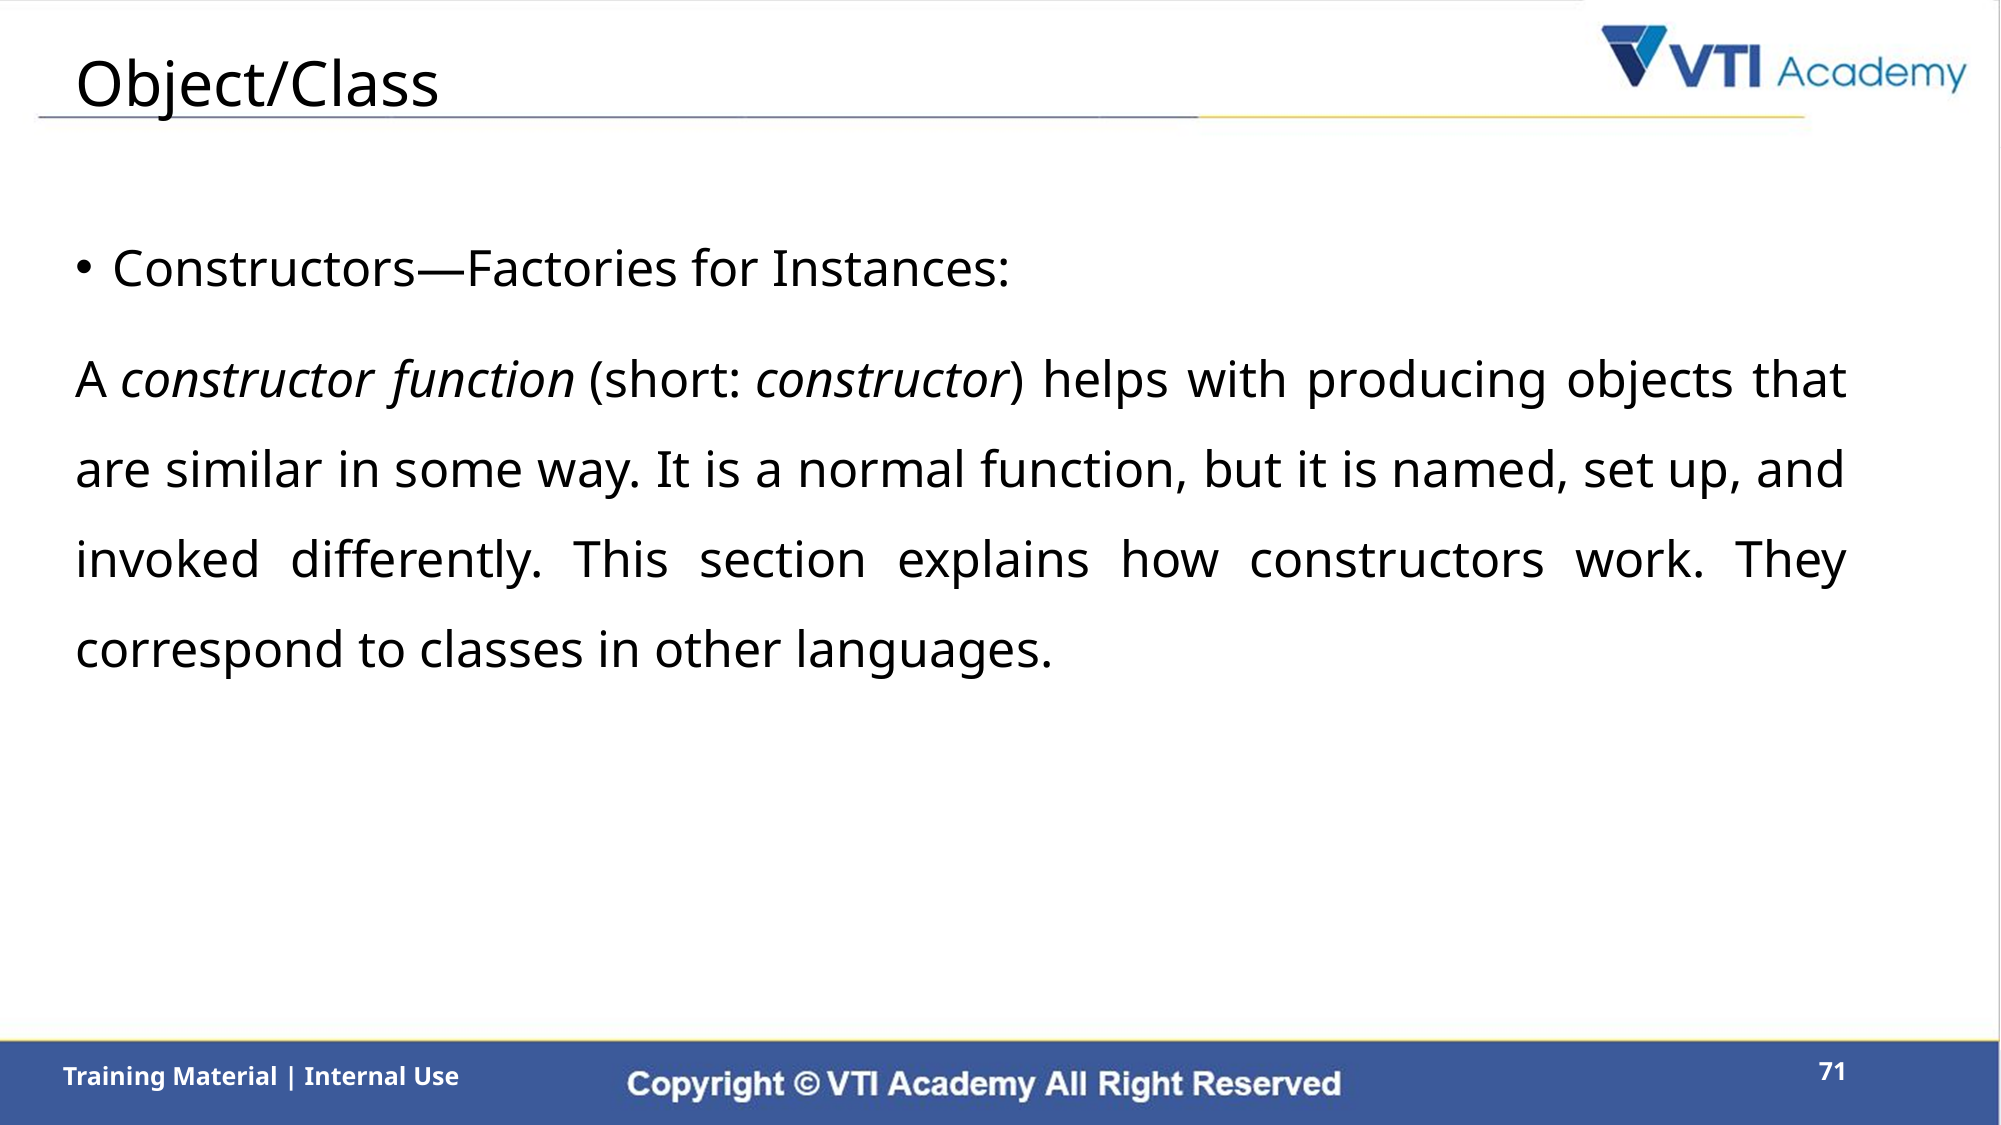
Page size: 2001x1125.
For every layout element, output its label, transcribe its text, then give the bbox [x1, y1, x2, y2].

list Constructors—Factories for Instances: A constructor function (short: constructor) helps with producing objects that are similar in some way. It is a normal function, but it is named, set up, and invoked differently. This section explains how constructors work. They correspond to classes in other languages. [60, 198, 1863, 1043]
picture [0, 0, 2001, 1125]
slide_number 71 [1412, 1042, 1863, 1103]
footer Training Material | Internal Use [0, 1045, 523, 1106]
title Object/Class [60, 28, 1401, 127]
